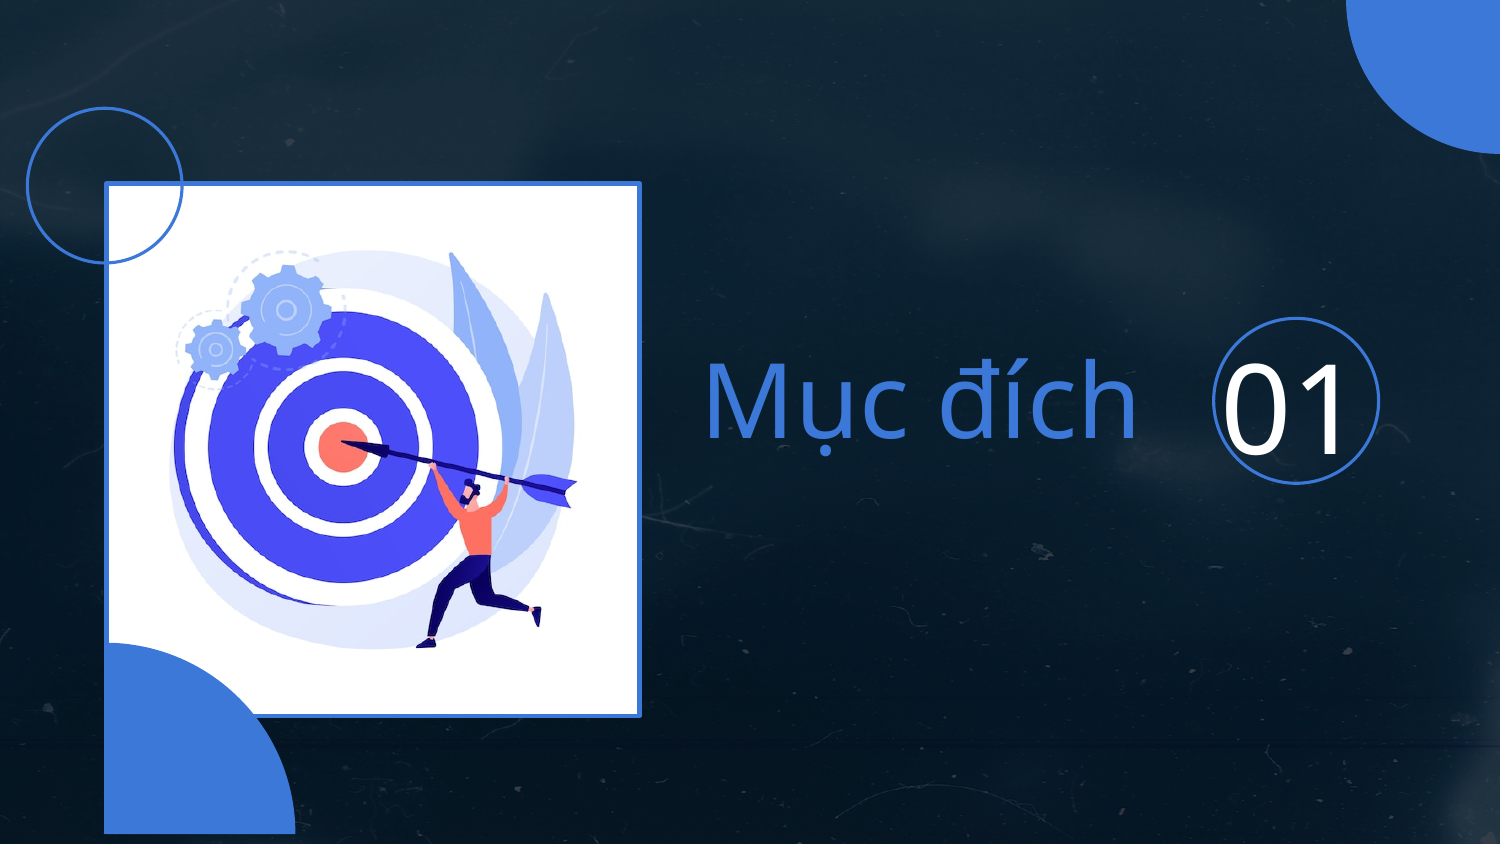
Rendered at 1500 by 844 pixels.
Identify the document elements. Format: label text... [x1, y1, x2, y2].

text_box [1225, 318, 1368, 359]
text_box [27, 108, 182, 263]
title Mục đích [642, 234, 1158, 560]
title 01 [1205, 359, 1379, 450]
picture [0, 0, 1500, 844]
text_box [104, 718, 295, 834]
text_box [1229, 450, 1363, 484]
